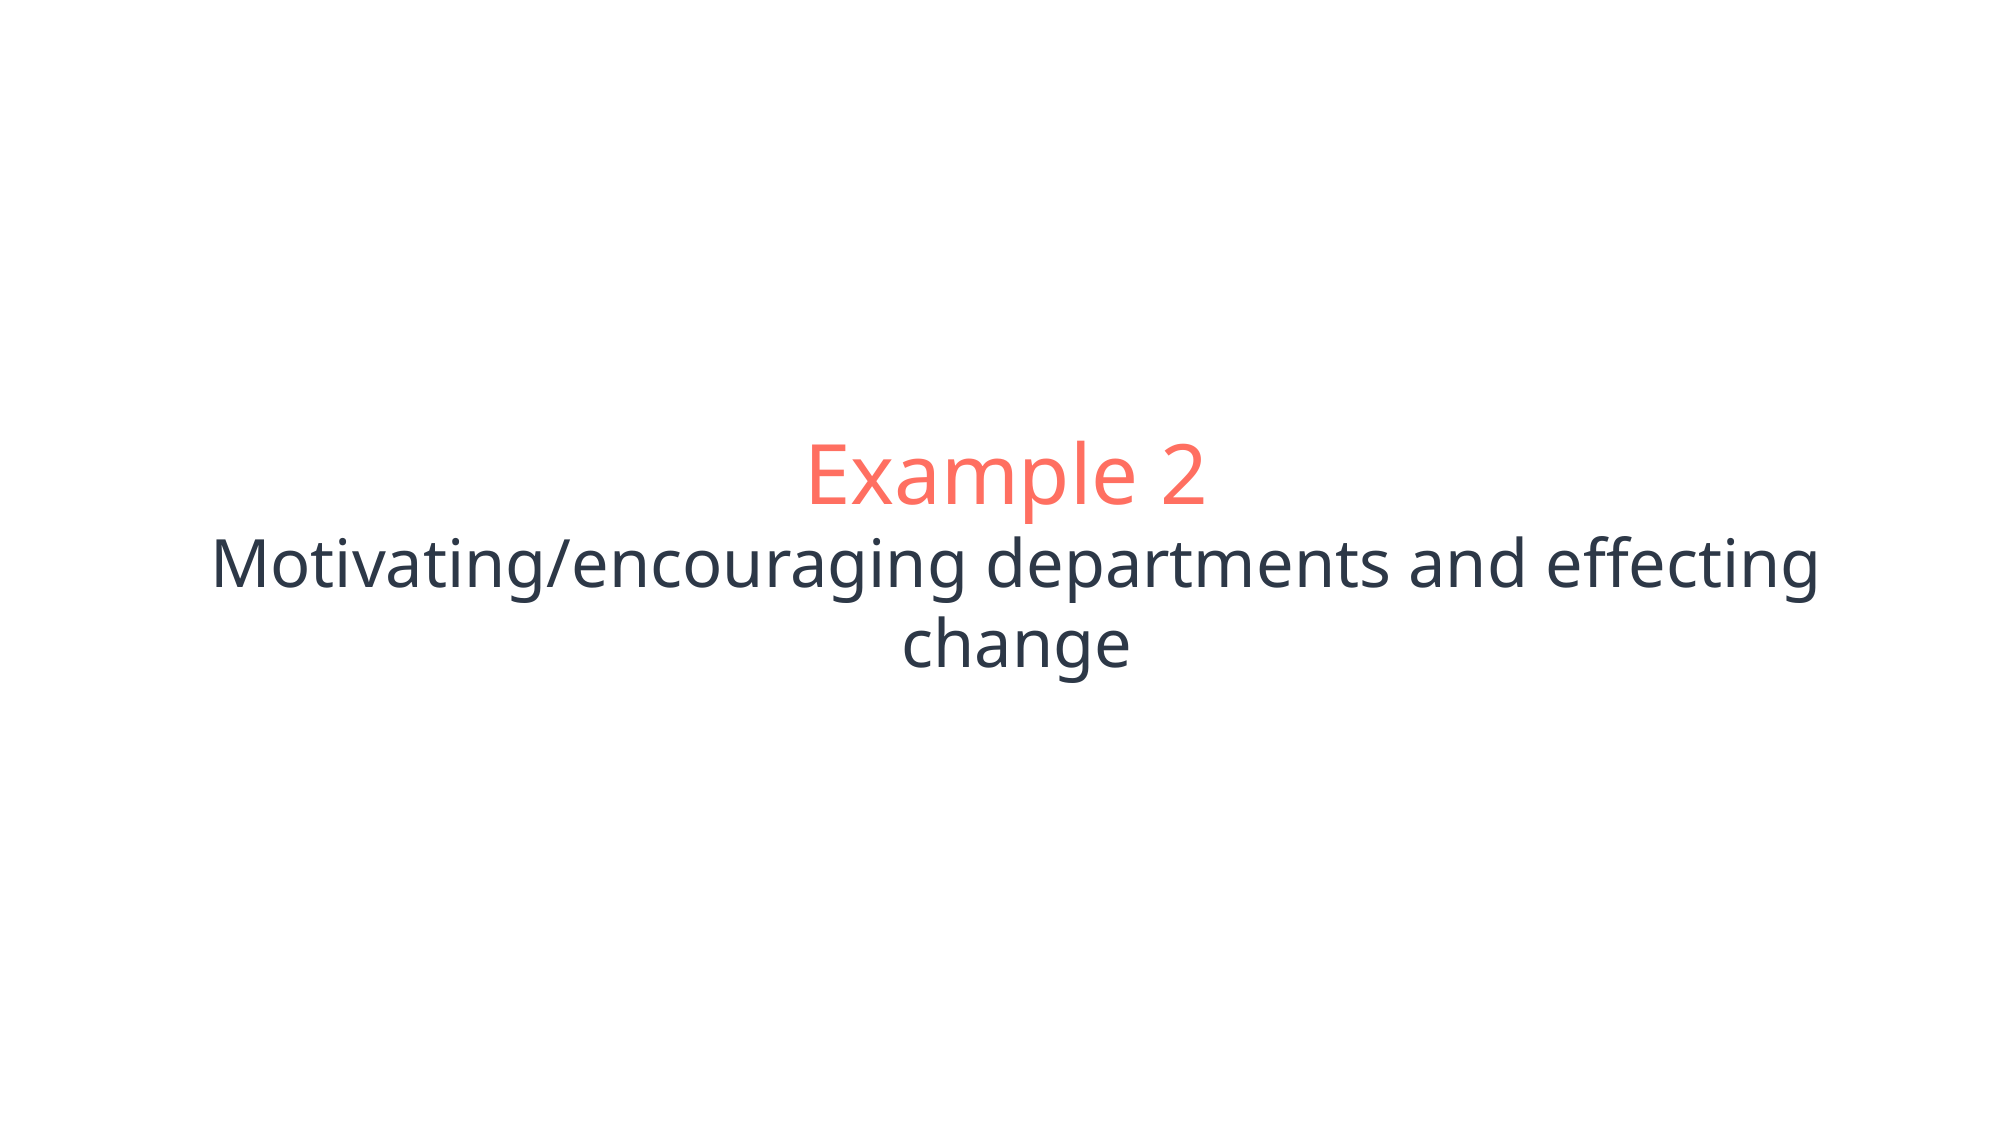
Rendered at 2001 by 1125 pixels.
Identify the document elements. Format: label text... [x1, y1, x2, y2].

text_box Example 2 Motivating/encouraging departments and effecting change [97, 413, 1936, 769]
